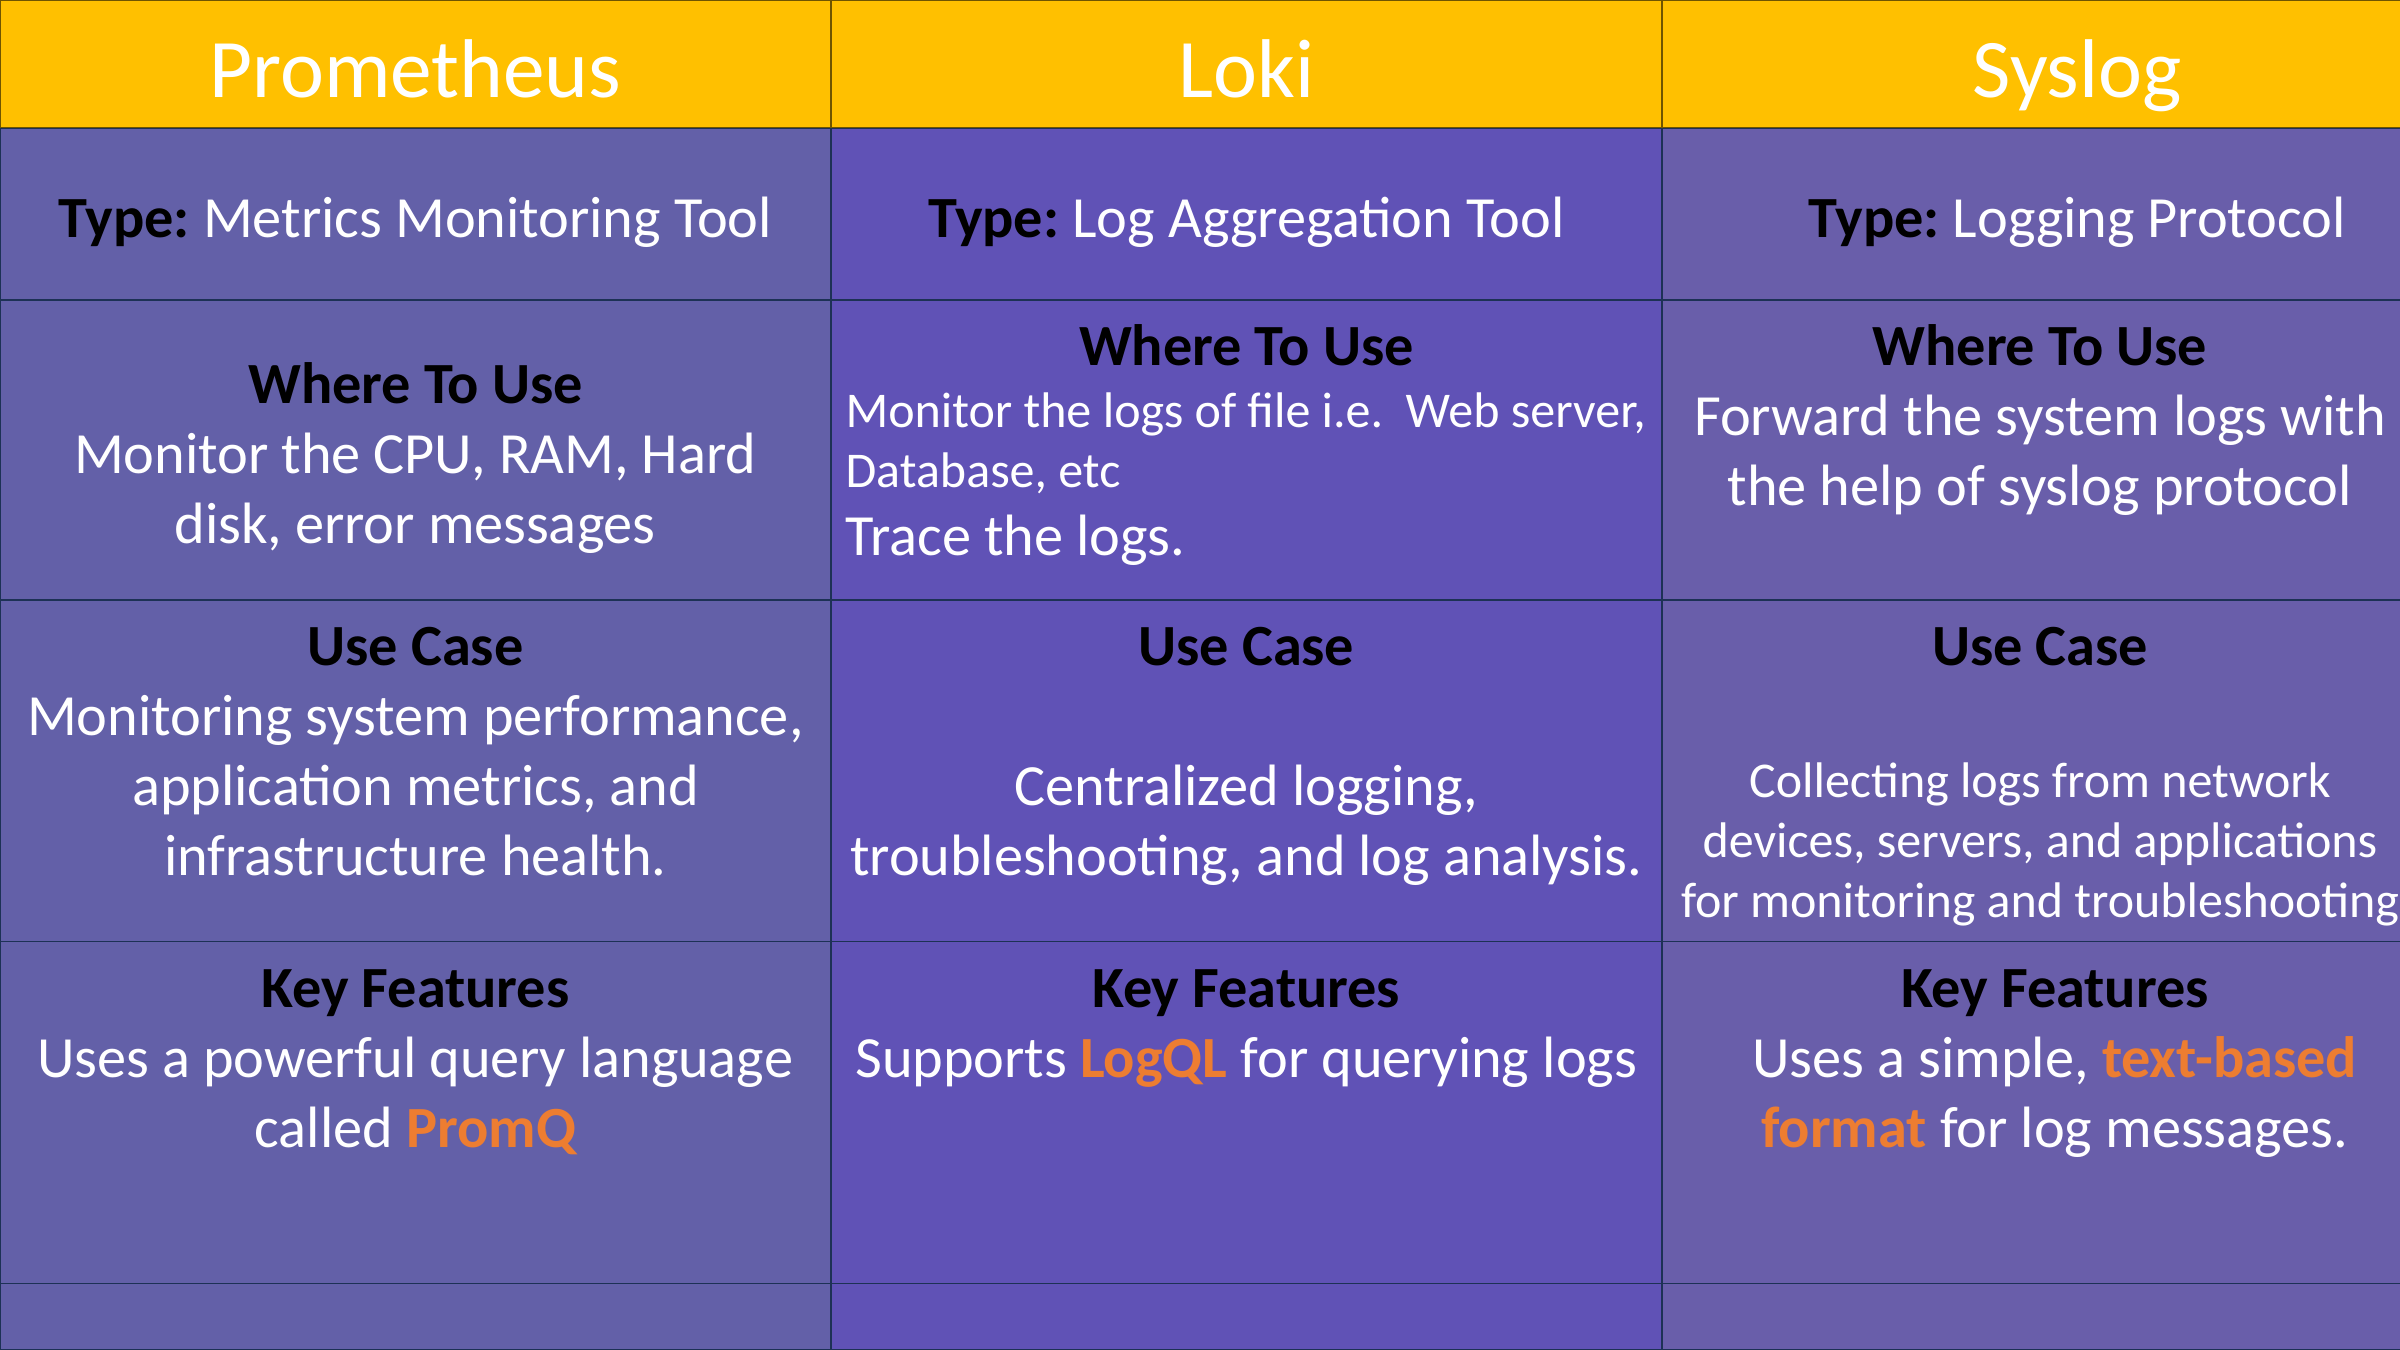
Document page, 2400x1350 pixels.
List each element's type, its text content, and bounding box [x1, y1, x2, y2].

text_box Type: Logging Protocol [1661, 128, 2400, 299]
text_box Key Features Uses a powerful query language called PromQ [0, 941, 830, 1284]
text_box Loki [830, 0, 1661, 128]
text_box [830, 1284, 1661, 1350]
text_box Syslog [1661, 0, 2400, 128]
text_box Type: Log Aggregation Tool [830, 128, 1661, 299]
text_box Key Features Uses a simple, text-based format for log messages. [1661, 941, 2400, 1284]
text_box Type: Metrics Monitoring Tool [0, 128, 830, 299]
text_box Use Case Monitoring system performance, application metrics, and infrastructure health. [0, 599, 830, 941]
text_box [1661, 1284, 2400, 1350]
text_box Key Features Supports LogQL for querying logs [830, 941, 1661, 1284]
text_box Use Case Centralized logging, troubleshooting, and log analysis. [830, 599, 1661, 941]
text_box Use Case Collecting logs from network devices, servers, and applications for monitoring and troubleshooting [1661, 599, 2400, 941]
text_box Where To Use Monitor the CPU, RAM, Hard disk, error messages [0, 299, 830, 599]
text_box [0, 1284, 830, 1350]
text_box Prometheus [0, 0, 830, 128]
text_box Where To Use Forward the system logs with the help of syslog protocol [1661, 299, 2400, 599]
text_box Where To Use Monitor the logs of file i.e. Web server, Database, etc Trace the logs. [830, 299, 1661, 599]
